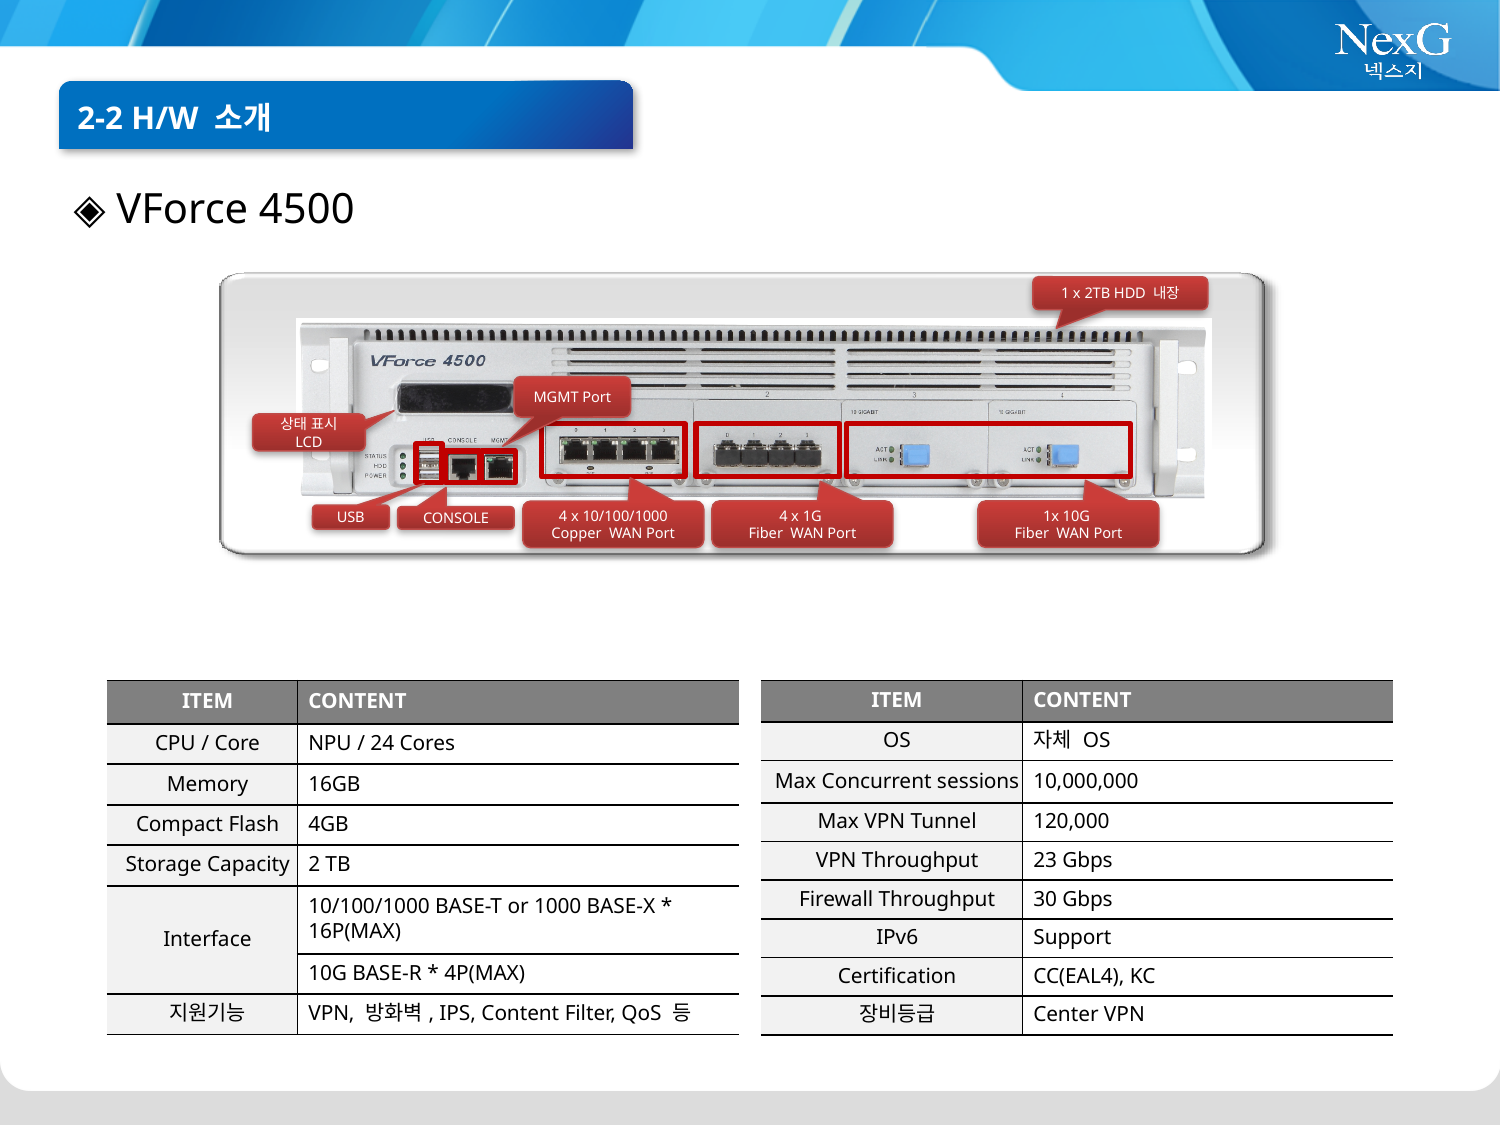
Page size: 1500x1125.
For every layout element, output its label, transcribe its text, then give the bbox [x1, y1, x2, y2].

table_cell OS [761, 723, 1022, 760]
table_cell Storage Capacity [107, 846, 297, 885]
table_cell 자체 OS [1023, 723, 1393, 760]
table_cell VPN Throughput [761, 842, 1022, 879]
table_cell 10/100/1000 BASE-T or 1000 BASE-X * 16P(MAX) [298, 887, 739, 953]
table_cell CPU / Core [107, 725, 297, 763]
table_cell Max Concurrent sessions [761, 761, 1022, 802]
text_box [212, 267, 1289, 567]
text_box ◈ VForce 4500 [58, 171, 1409, 242]
table_cell IPv6 [761, 920, 1022, 957]
table_header CONTENT [1023, 681, 1393, 721]
table_header CONTENT [298, 681, 739, 723]
picture [0, 91, 1500, 1125]
table_cell Support [1023, 920, 1393, 957]
table_cell NPU / 24 Cores [298, 725, 739, 763]
table_cell 장비등급 [761, 997, 1022, 1034]
table_cell Interface [107, 887, 297, 993]
table_cell 지원기능 [107, 995, 297, 1034]
table_cell CC(EAL4), KC [1023, 958, 1393, 995]
table_cell VPN, 방화벽, IPS, Content Filter, QoS 등 [298, 995, 739, 1034]
table_header ITEM [761, 681, 1022, 721]
table_cell 30 Gbps [1023, 881, 1393, 918]
table_cell 10,000,000 [1023, 761, 1393, 802]
table_cell 120,000 [1023, 804, 1393, 841]
table_cell Certification [761, 958, 1022, 995]
table_cell Compact Flash [107, 806, 297, 844]
table_header ITEM [107, 681, 297, 723]
table_cell Center VPN [1023, 997, 1393, 1034]
table_cell 4GB [298, 806, 739, 844]
table_cell 23 Gbps [1023, 842, 1393, 879]
table_cell 2 TB [298, 846, 739, 885]
table_cell Memory [107, 765, 297, 804]
table_cell Max VPN Tunnel [761, 804, 1022, 841]
table_cell Firewall Throughput [761, 881, 1022, 918]
table_cell 10G BASE-R * 4P(MAX) [298, 955, 739, 993]
text_box 2-2 H/W 소개 [58, 80, 633, 149]
picture [1335, 23, 1452, 80]
table_cell 16GB [298, 765, 739, 804]
